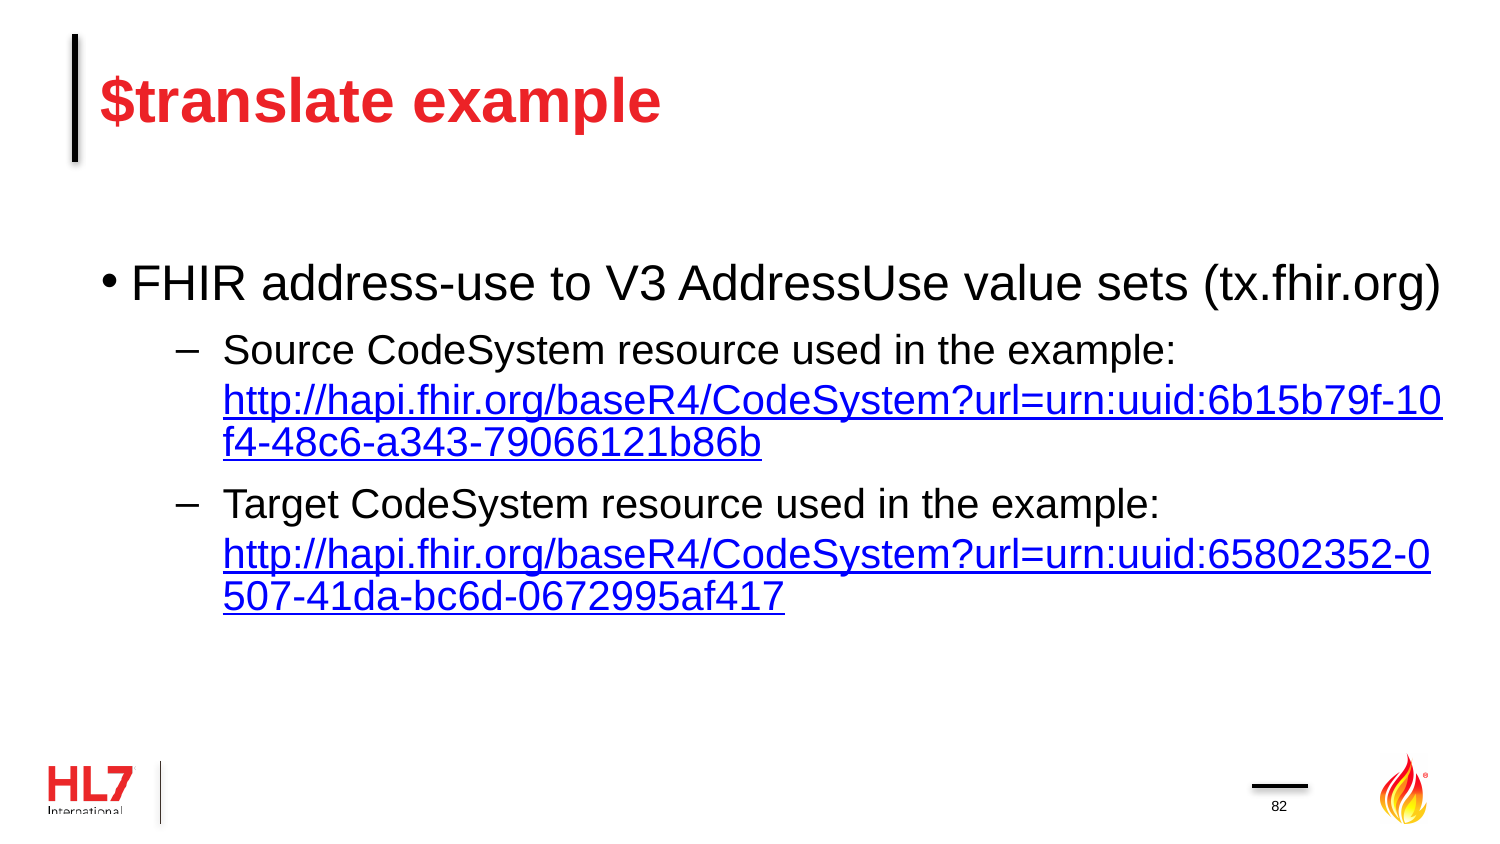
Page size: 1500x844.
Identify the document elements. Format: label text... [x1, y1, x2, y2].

picture [1380, 753, 1428, 824]
slide_number 82 [1257, 788, 1302, 815]
title $translate example [100, 33, 1451, 163]
list FHIR address-use to V3 AddressUse value sets (tx.fhir.org) Source CodeSystem resource used in the example: http://hapi.fhir.org/baseR4/CodeSystem?url=urn:uuid:6b15b79f-10f4-48c6-a343-79066121b86b Target CodeSystem resource used in the example: http://hapi.fhir.org/baseR4/CodeSystem?url=urn:uuid:65802352-0507-41da-bc6d-0672995af417 [100, 250, 1451, 731]
